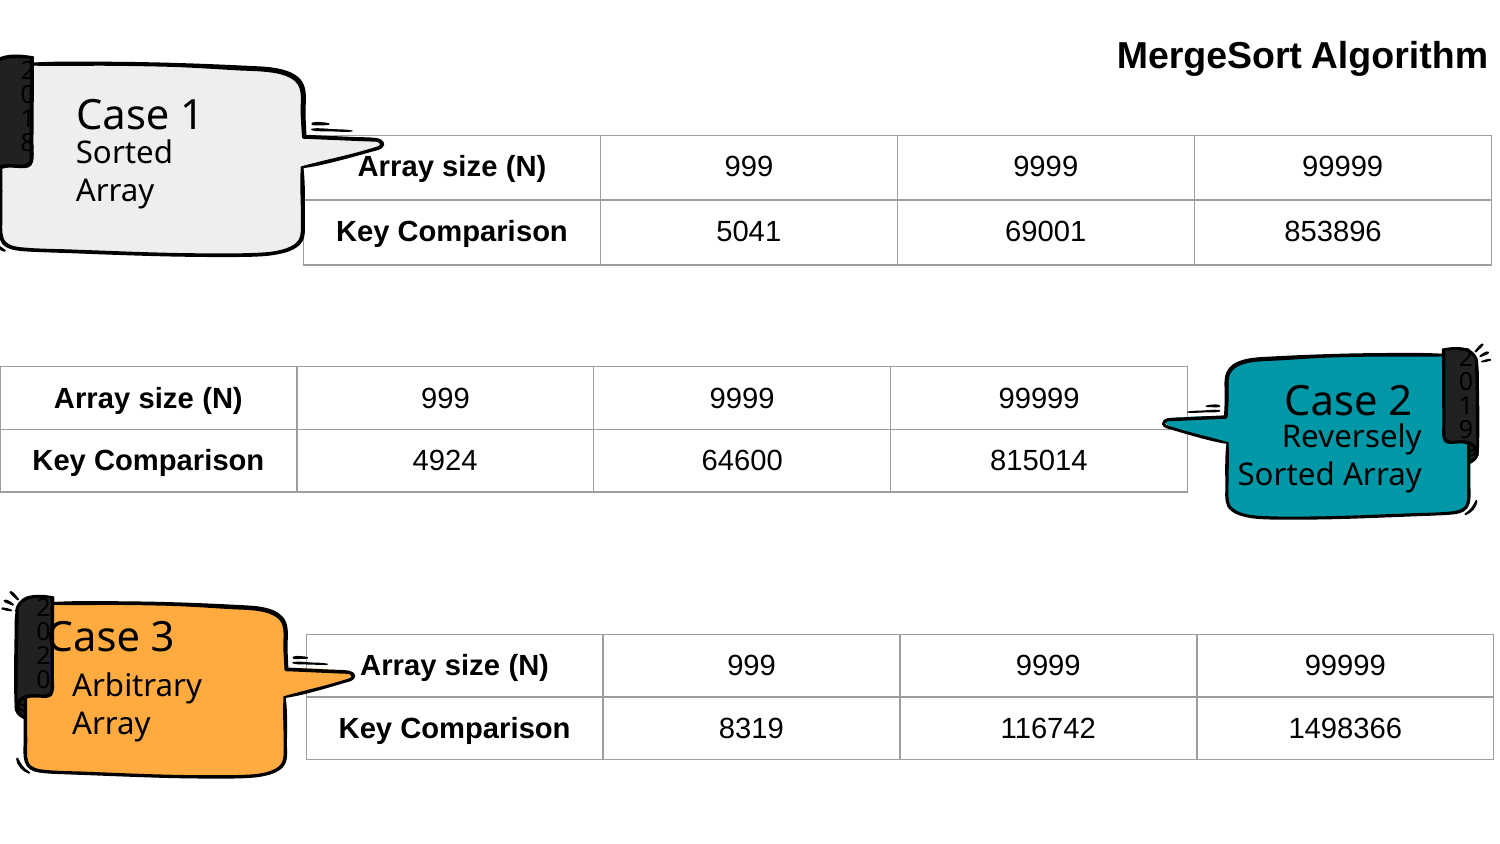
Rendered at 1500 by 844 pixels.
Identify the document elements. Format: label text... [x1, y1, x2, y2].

table_cell 1498366 [1198, 698, 1493, 759]
table_cell 4924 [298, 430, 593, 491]
table_cell 64600 [594, 430, 890, 491]
table_header Array size (N) [356, 635, 602, 696]
table_header 99999 [891, 367, 1156, 429]
table_header 999 [601, 136, 897, 199]
table_cell Key Comparison [1, 430, 296, 491]
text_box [0, 41, 370, 266]
table_header 9999 [898, 136, 1194, 199]
table_header 999 [298, 367, 593, 429]
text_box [1161, 343, 1492, 521]
table_cell 8319 [604, 698, 899, 759]
table_header Array size (N) [374, 136, 600, 199]
table_header 9999 [901, 635, 1196, 696]
table_cell Key Comparison [374, 201, 600, 264]
table_cell Key Comparison [356, 698, 602, 759]
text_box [4, 588, 352, 781]
table_header 99999 [1195, 136, 1491, 199]
table_header 9999 [594, 367, 890, 429]
table_header 999 [604, 635, 899, 696]
table_header 99999 [1198, 635, 1493, 696]
table_cell 853896 [1195, 201, 1491, 264]
table_cell 116742 [901, 698, 1196, 759]
table_cell 69001 [898, 201, 1194, 264]
table_header Array size (N) [1, 367, 296, 429]
text_box MergeSort Algorithm [1101, 15, 1500, 91]
table_cell 5041 [601, 201, 897, 264]
table_cell 815014 [891, 430, 1156, 491]
